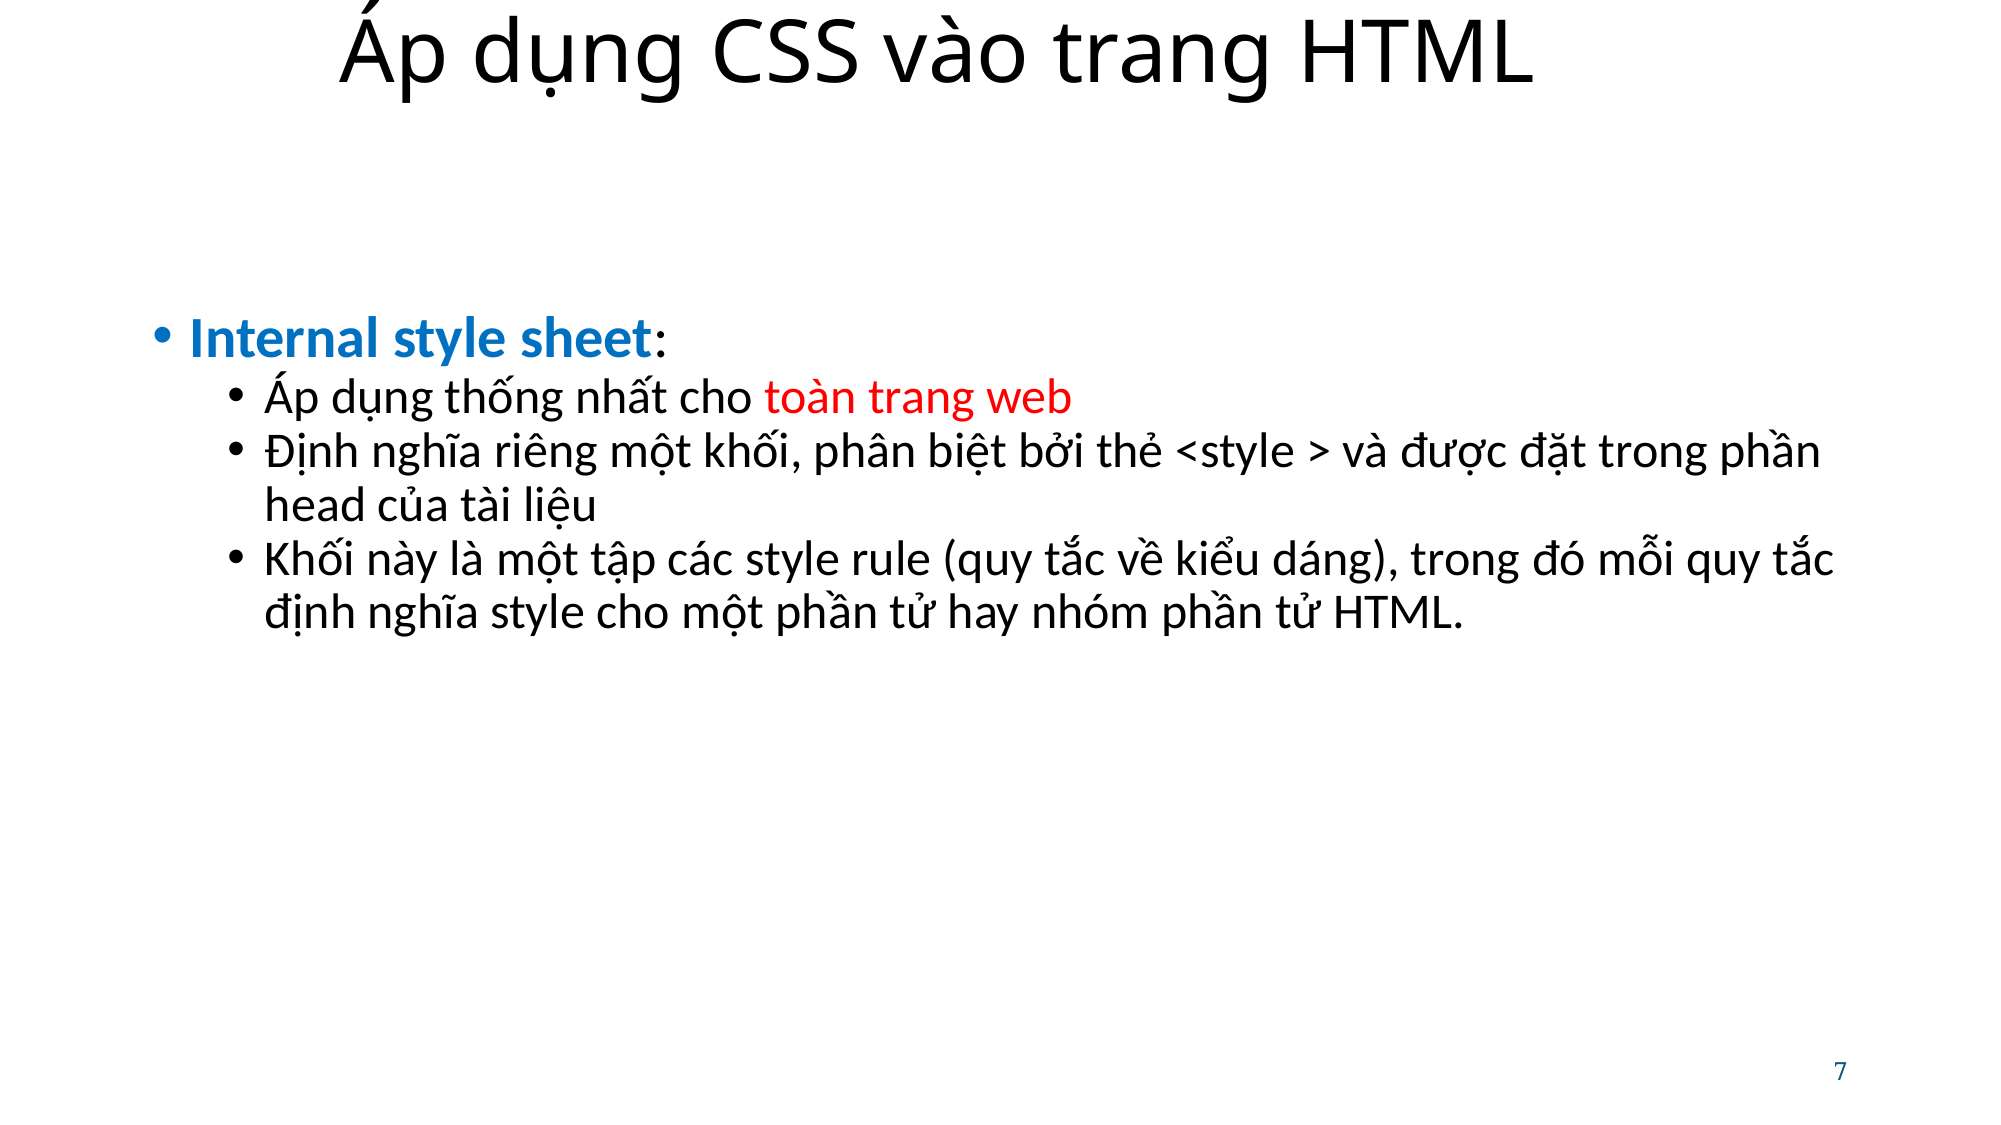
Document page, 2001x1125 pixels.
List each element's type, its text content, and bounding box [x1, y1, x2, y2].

slide_number 7 [1412, 1042, 1863, 1103]
title Áp dụng CSS vào trang HTML [324, 0, 1713, 110]
list Internal style sheet: Áp dụng thống nhất cho toàn trang web Định nghĩa riêng một khối, phân biệt bởi thẻ <style > và được đặt trong phần head của tài liệu Khối này là một tập các style rule (quy tắc về kiểu dáng), trong đó mỗi quy tắc định nghĩa style cho một phần tử hay nhóm phần tử HTML. [137, 299, 1863, 1014]
